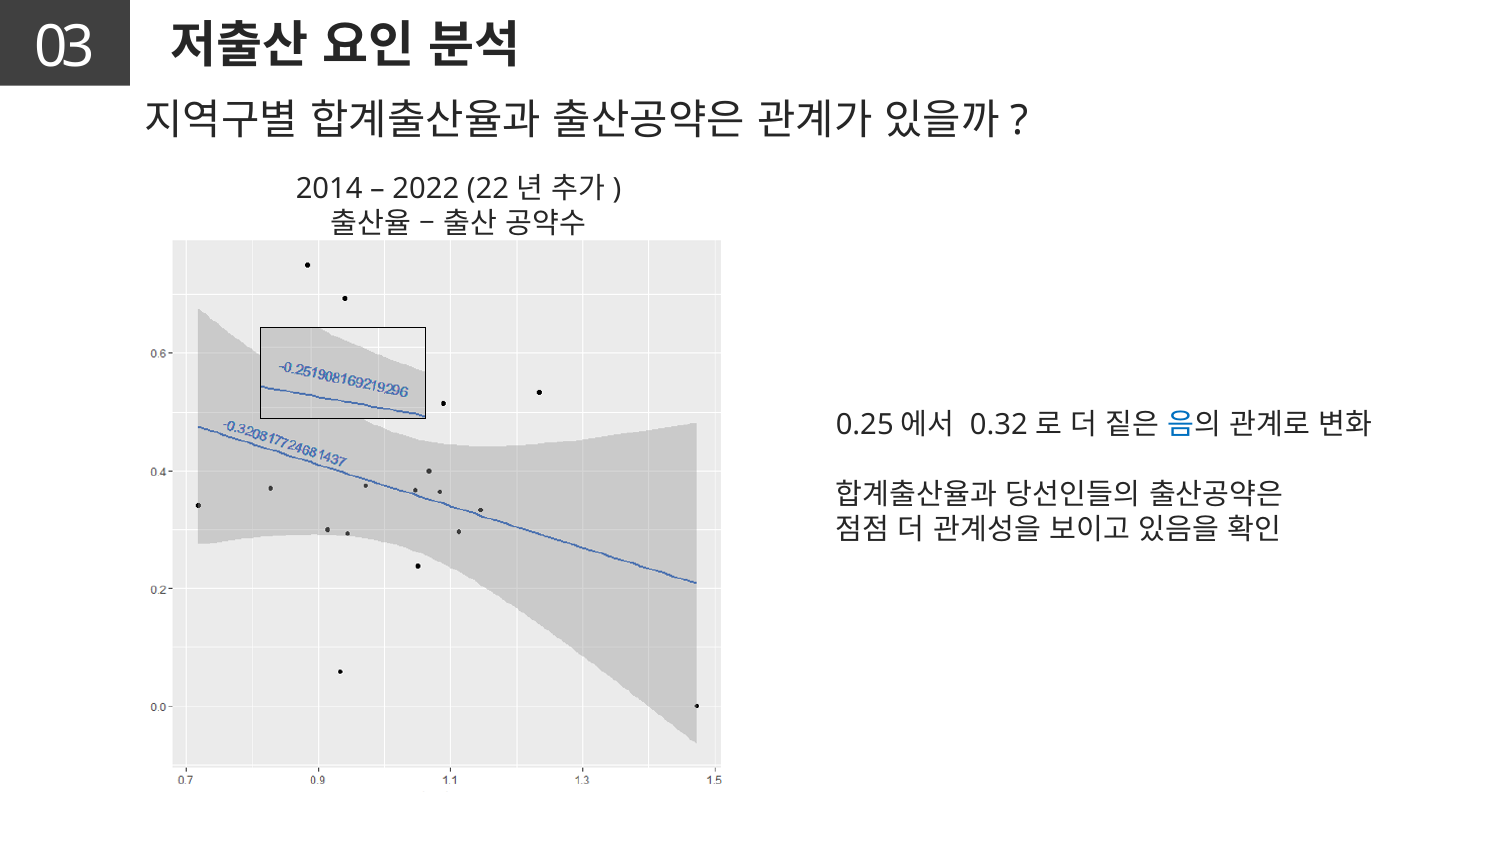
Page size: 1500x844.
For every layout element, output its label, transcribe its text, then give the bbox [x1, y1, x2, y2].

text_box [150, 236, 724, 793]
text_box 03 [0, 0, 132, 88]
text_box 0.25에서 0.32로 더 짙은 음의 관계로 변화 합계출산율과 당선인들의 출산공약은 점점 더 관계성을 보이고 있음을 확인 [820, 398, 1500, 553]
text_box 2014 – 2022 (22년 추가) 출산율 – 출산 공약수 [273, 161, 644, 235]
text_box 저출산 요인 분석 [155, 5, 536, 81]
text_box 지역구별 합계출산율과 출산공약은 관계가 있을까? [129, 85, 1312, 151]
